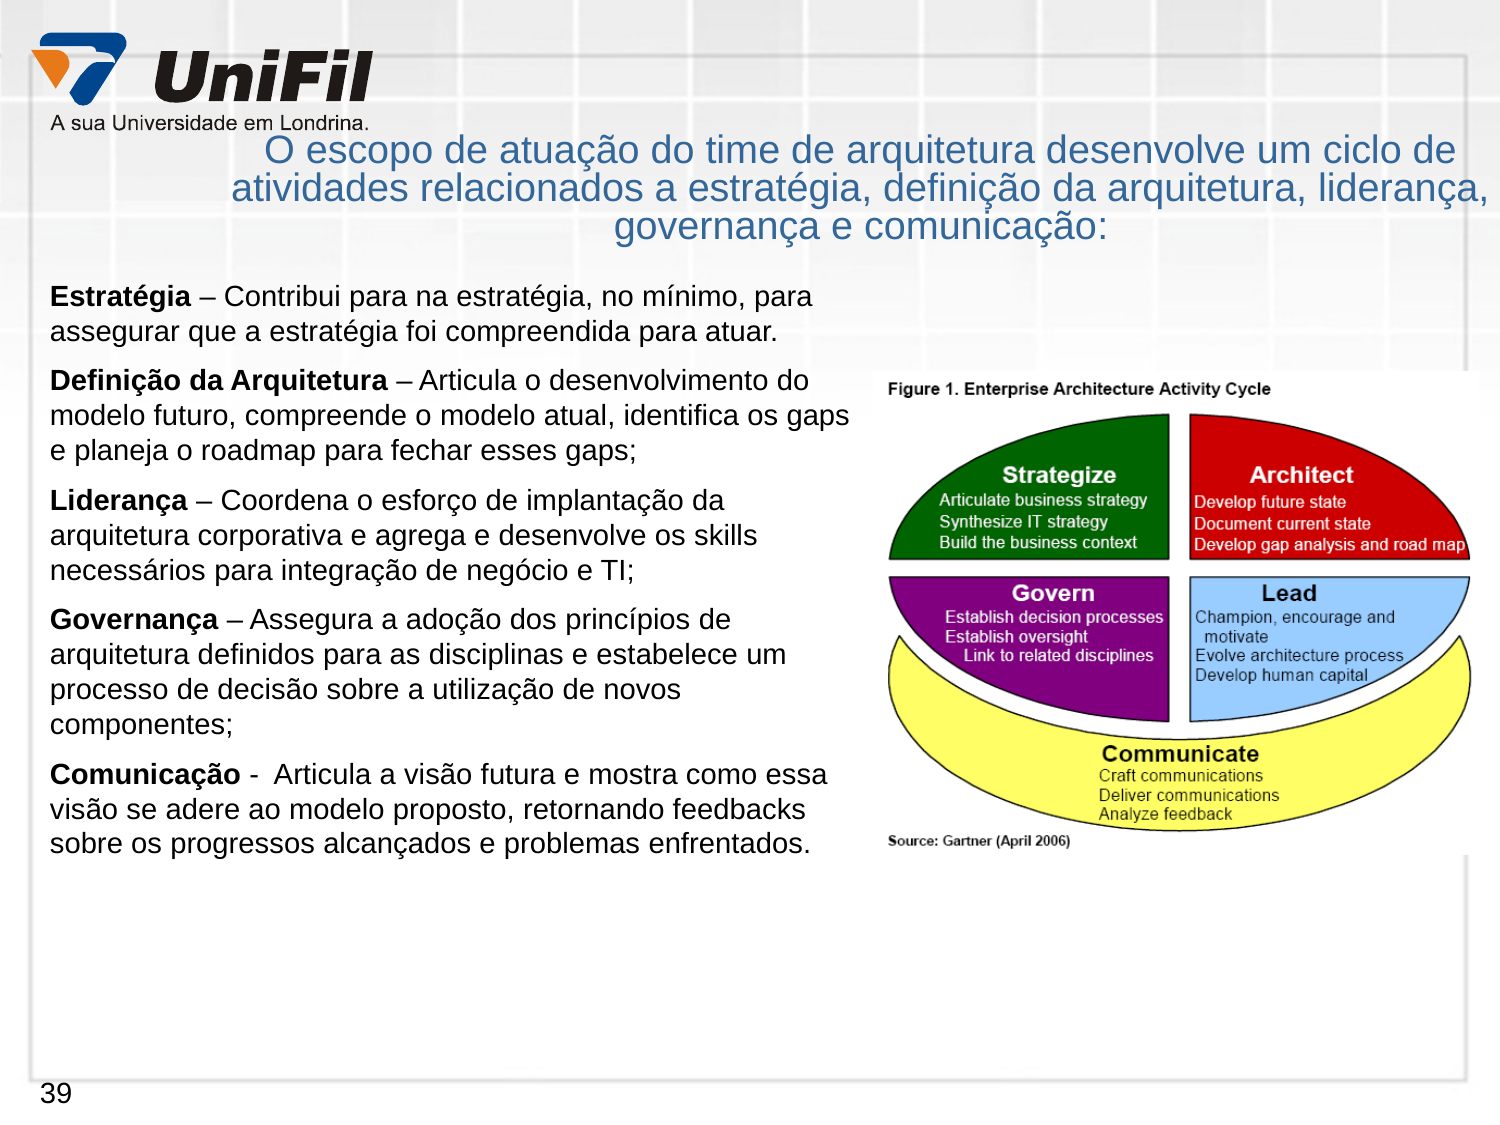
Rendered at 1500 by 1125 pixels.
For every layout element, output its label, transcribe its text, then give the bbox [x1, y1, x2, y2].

text_box Estratégia – Contribui para na estratégia, no mínimo, para assegurar que a estratégia foi compreendida para atuar. Definição da Arquitetura – Articula o desenvolvimento do modelo futuro, compreende o modelo atual, identifica os gaps e planeja o roadmap para fechar esses gaps; Liderança – Coordena o esforço de implantação da arquitetura corporativa e agrega e desenvolve os skills necessários para integração de negócio e TI; Governança – Assegura a adoção dos princípios de arquitetura definidos para as disciplinas e estabelece um processo de decisão sobre a utilização de novos componentes; Comunicação - Articula a visão futura e mostra como essa visão se adere ao modelo proposto, retornando feedbacks sobre os progressos alcançados e problemas enfrentados. [35, 269, 873, 868]
slide_number 39 [25, 1066, 191, 1120]
picture [0, 0, 1500, 1125]
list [872, 371, 1480, 855]
title O escopo de atuação do time de arquitetura desenvolve um ciclo de atividades relacionados a estratégia, definição da arquitetura, liderança, governança e comunicação: [159, 125, 1500, 255]
